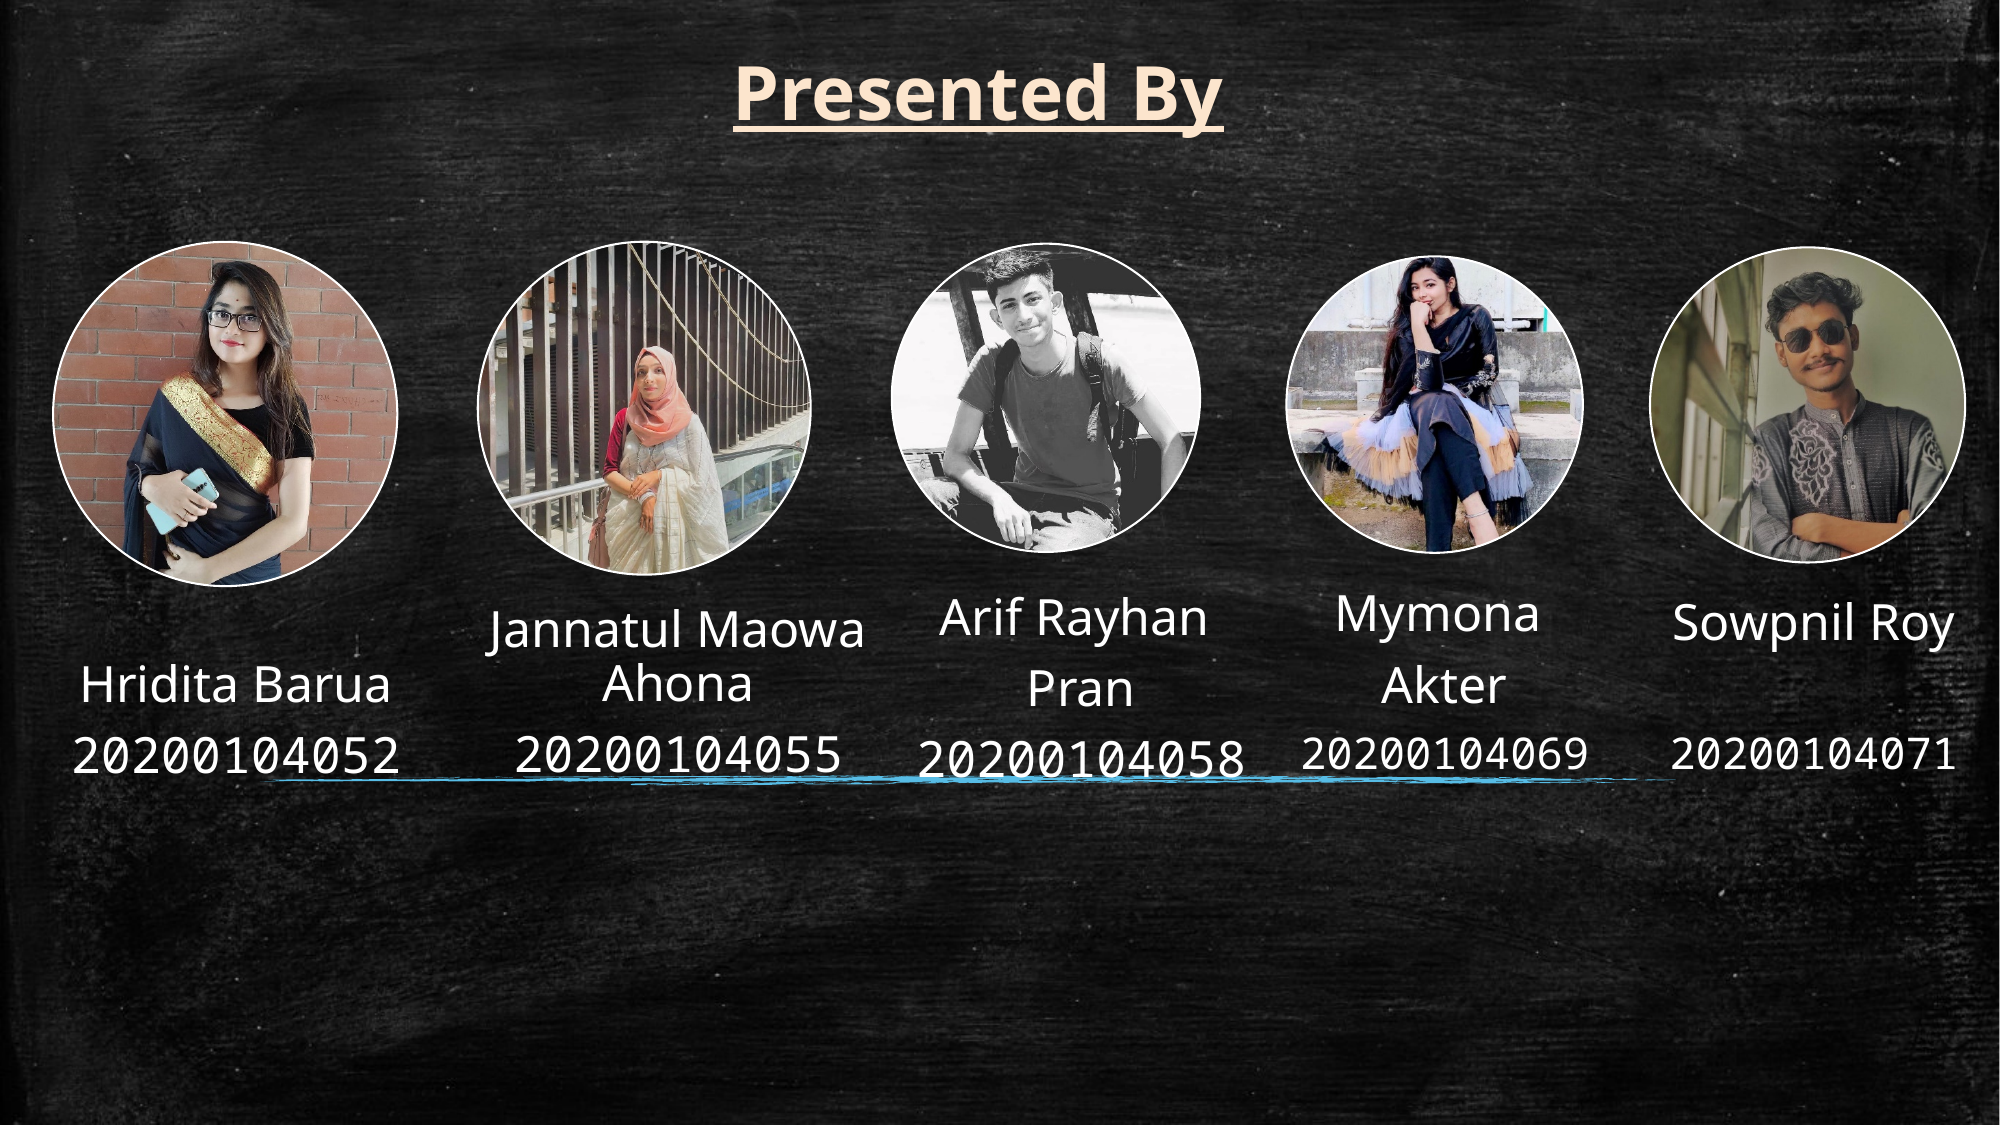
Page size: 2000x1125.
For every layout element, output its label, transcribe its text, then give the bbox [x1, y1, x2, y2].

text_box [810, 42, 1138, 833]
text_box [1413, 0, 2000, 779]
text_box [1138, 23, 1744, 883]
text_box Presented By [586, 30, 1138, 146]
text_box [3, 0, 544, 906]
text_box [544, 146, 810, 804]
